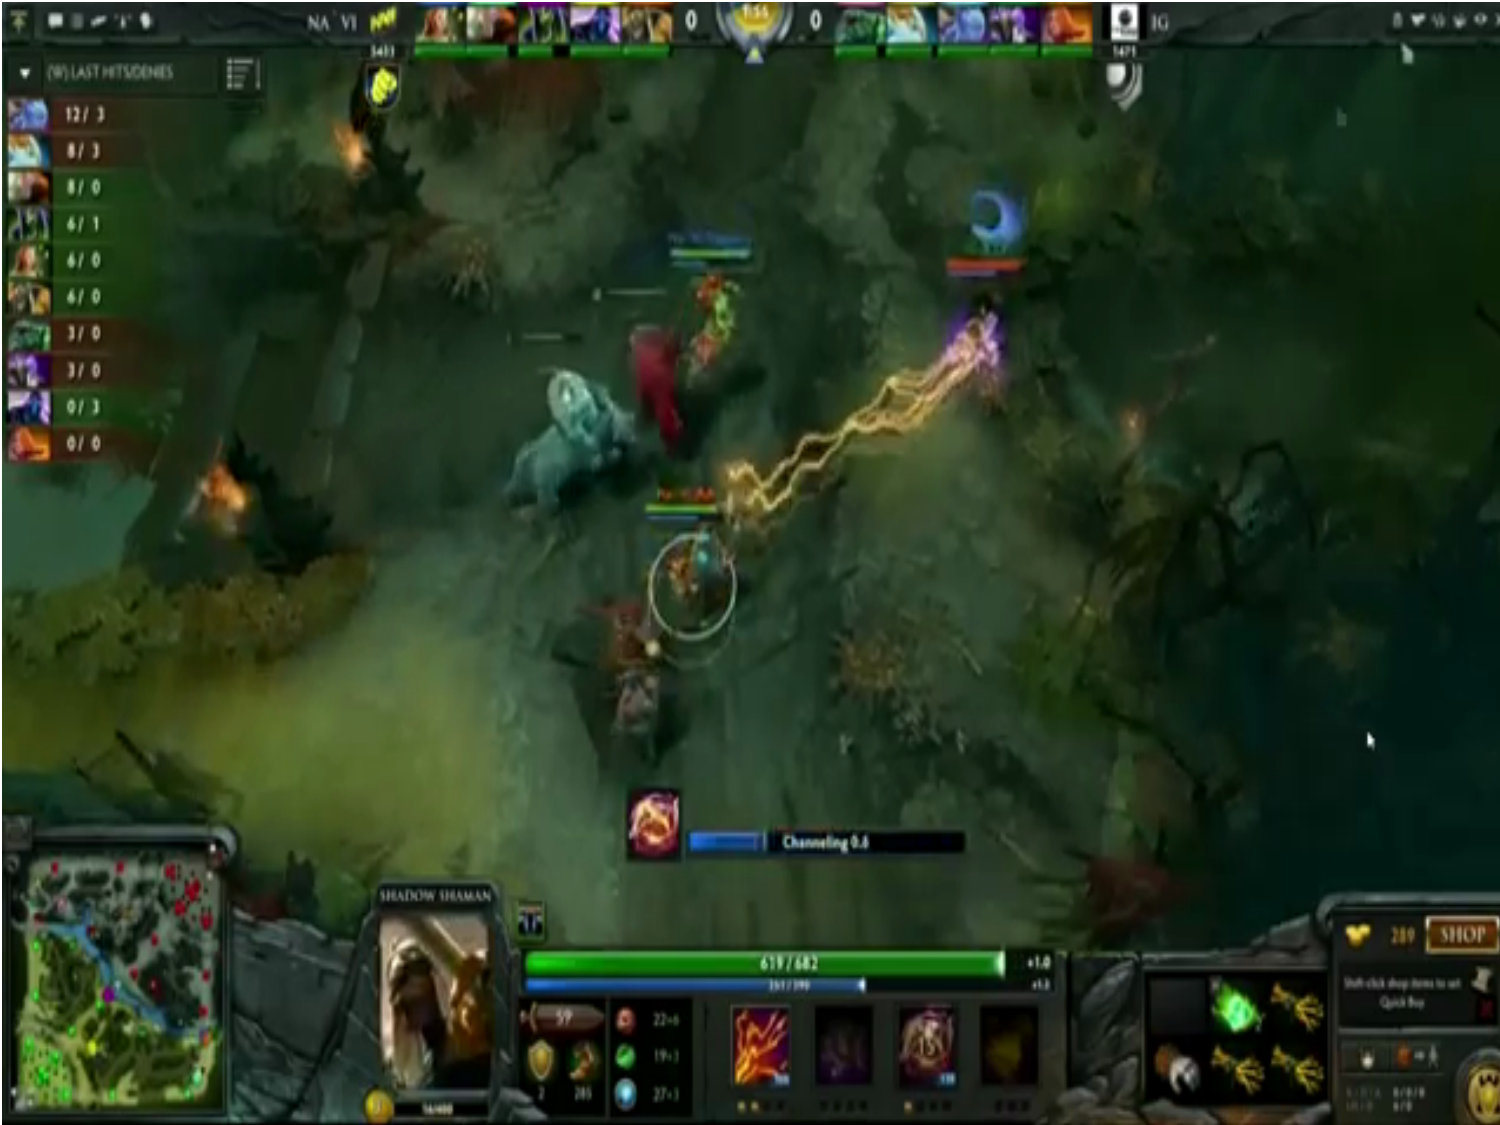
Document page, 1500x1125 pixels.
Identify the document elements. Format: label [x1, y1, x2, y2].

list [1, 1, 1500, 1125]
